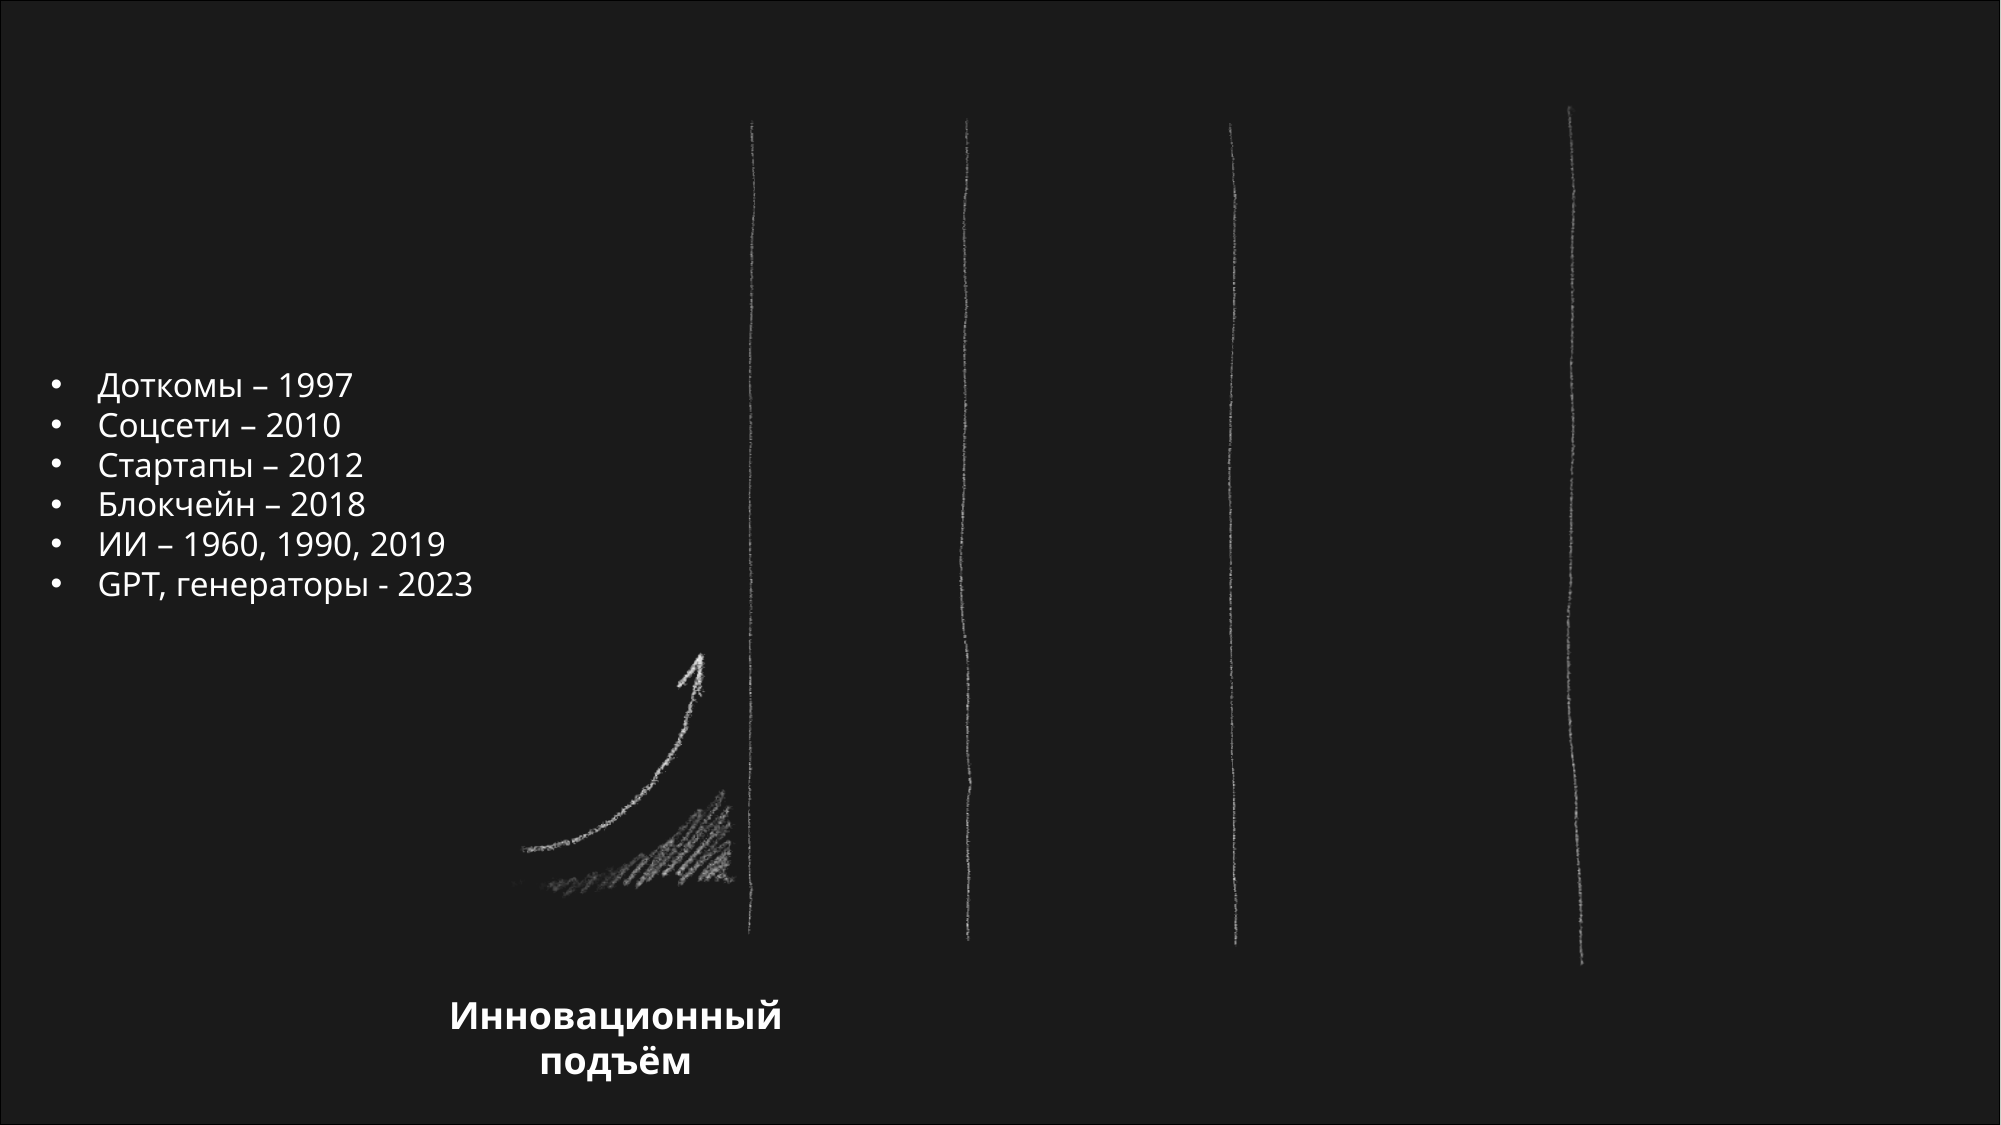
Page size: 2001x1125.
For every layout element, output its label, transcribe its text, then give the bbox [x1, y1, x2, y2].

picture [1223, 83, 1242, 983]
text_box Инновационный подъём [434, 984, 798, 1090]
text_box Доткомы – 1997 Соцсети – 2010 Стартапы – 2012 Блокчейн – 2018 ИИ – 1960, 1990, 2019 GPT, генераторы - 2023 [35, 356, 515, 611]
picture [955, 80, 976, 977]
picture [498, 83, 760, 973]
picture [1561, 68, 1589, 1003]
